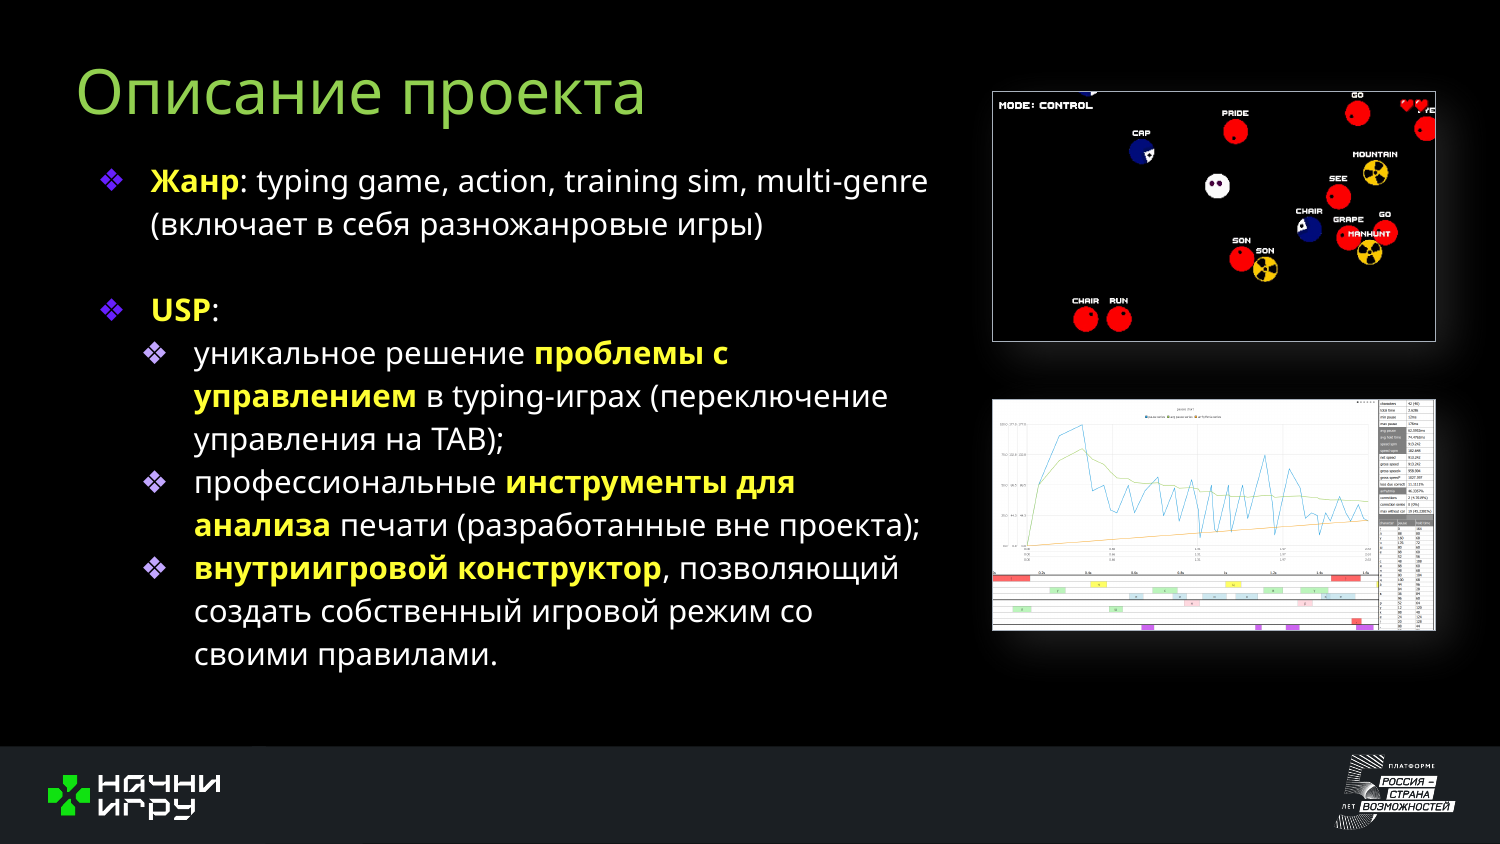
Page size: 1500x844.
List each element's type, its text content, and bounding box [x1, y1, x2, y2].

text_box Жанр: typing game, action, training sim, multi-genre (включает в себя разножанровые игры) USP: уникальное решение проблемы с управлением в typing-играх (переключение управления на TAB); профессиональные инструменты для анализа печати (разработанные вне проекта); внутриигровой конструктор, позволяющий создать собственный игровой режим со своими правилами. [64, 149, 945, 678]
picture [992, 91, 1436, 342]
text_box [0, 745, 1286, 844]
picture [1286, 718, 1500, 844]
text_box Описание проекта [64, 46, 1430, 133]
picture [992, 399, 1436, 632]
